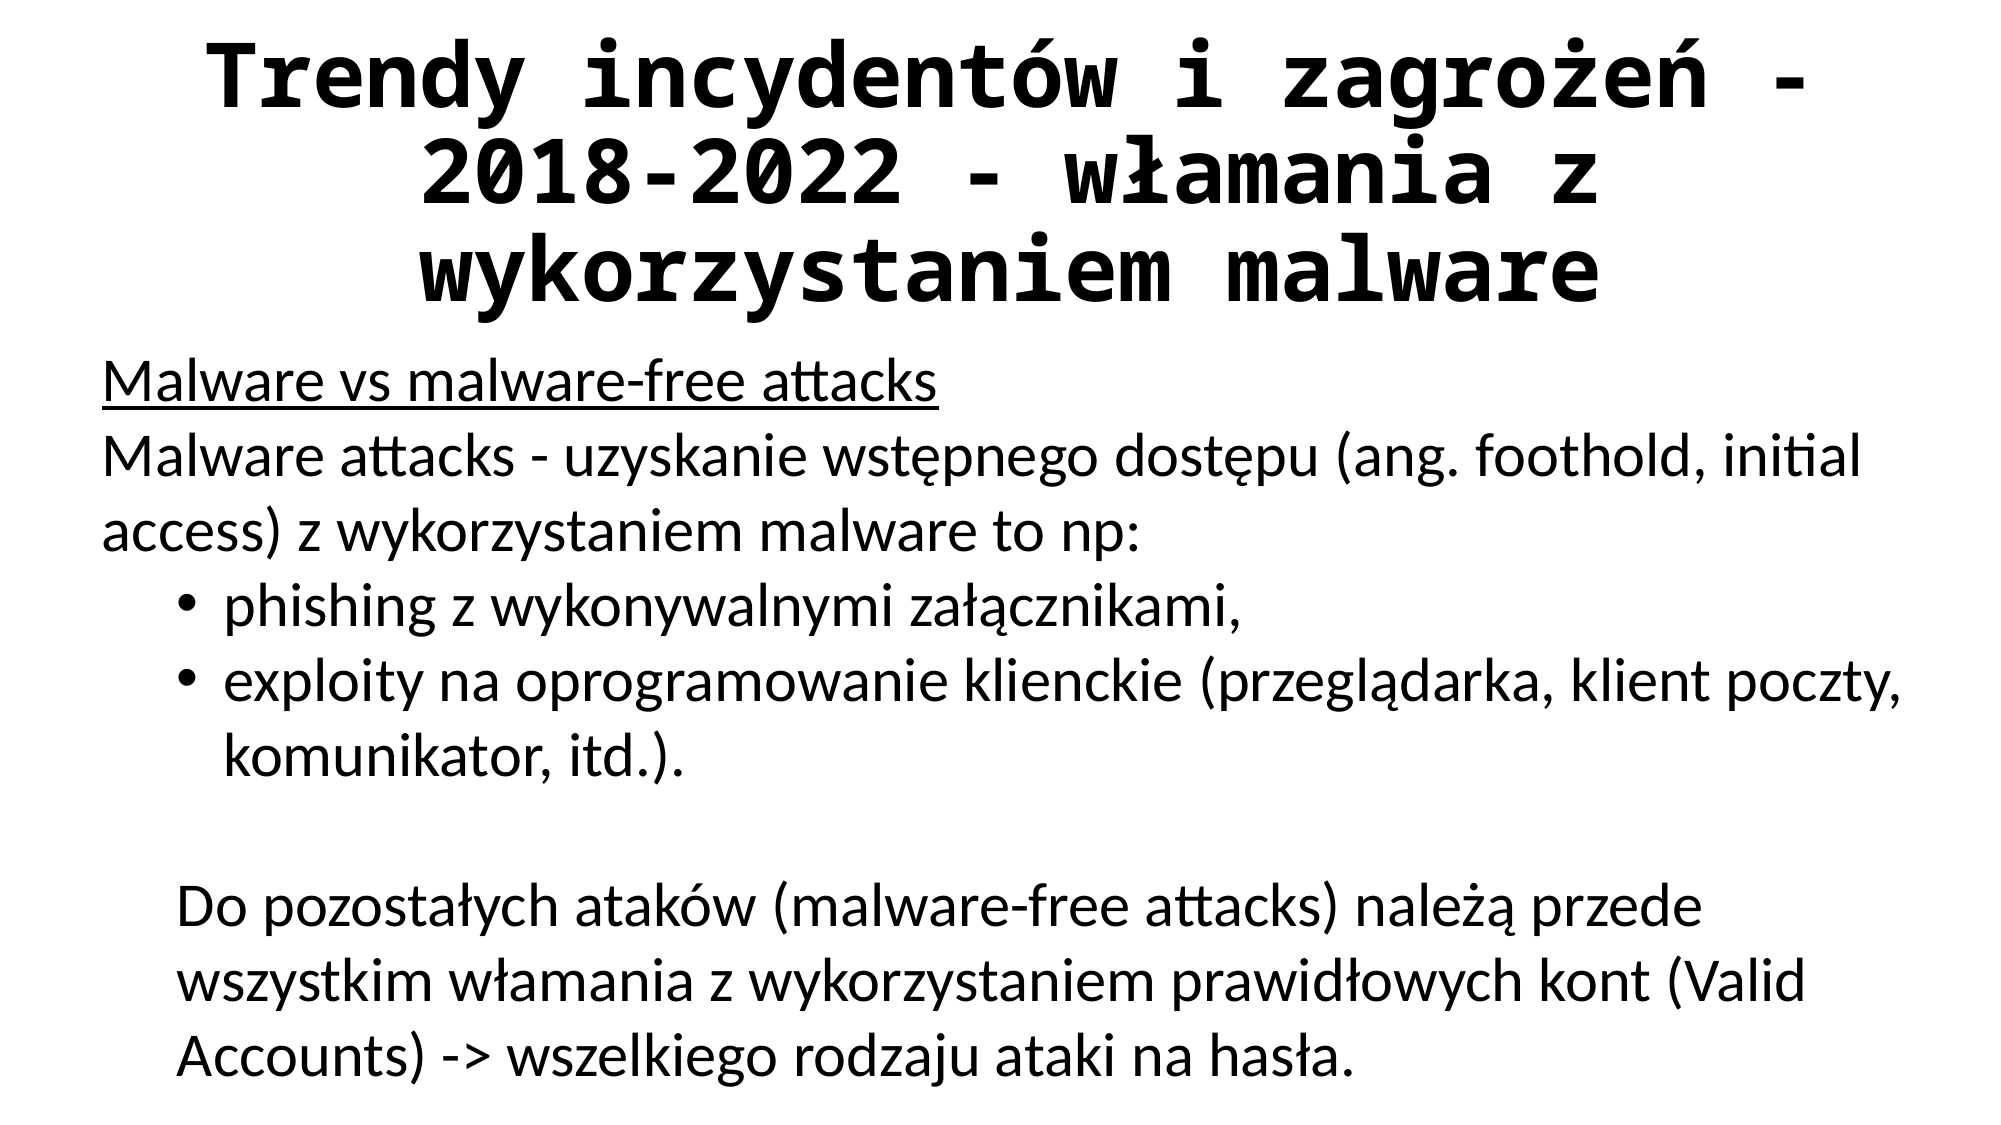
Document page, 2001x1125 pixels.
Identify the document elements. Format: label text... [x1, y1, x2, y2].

title Trendy incydentów i zagrożeń - 2018-2022 - włamania z wykorzystaniem malware [45, 21, 1977, 329]
text_box Malware vs malware-free attacks Malware attacks - uzyskanie wstępnego dostępu (ang. foothold, initial access) z wykorzystaniem malware to np: phishing z wykonywalnymi załącznikami, exploity na oprogramowanie klienckie (przeglądarka, klient poczty, komunikator, itd.). Do pozostałych ataków (malware-free attacks) należą przede wszystkim włamania z wykorzystaniem prawidłowych kont (Valid Accounts) -> wszelkiego rodzaju ataki na hasła. [87, 331, 1949, 1097]
